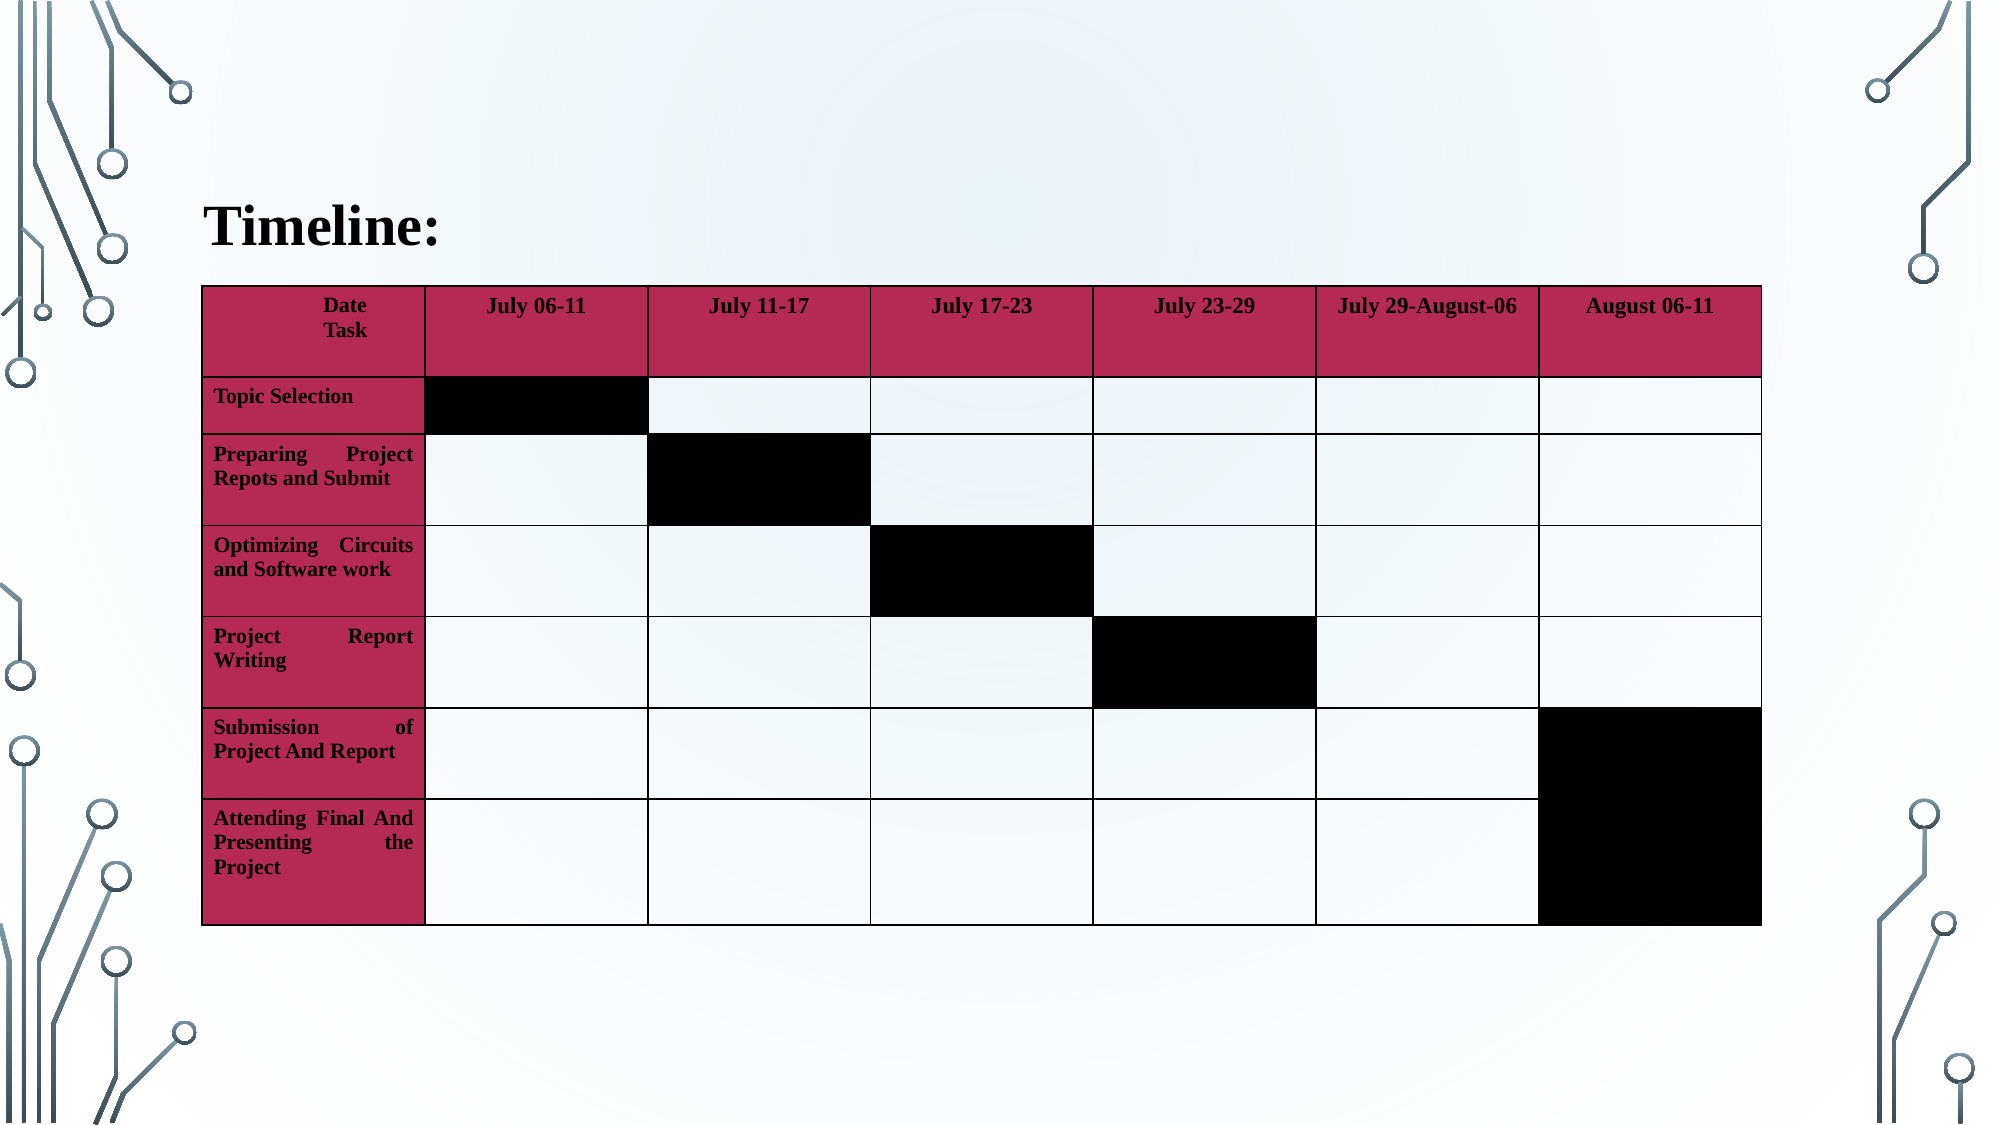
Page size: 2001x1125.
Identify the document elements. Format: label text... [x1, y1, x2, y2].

table_cell [426, 526, 647, 616]
table_header July 06-11 [426, 287, 647, 376]
table_cell [871, 526, 1092, 616]
table_cell [649, 435, 870, 525]
table_cell Preparing Project Repots and Submit [203, 435, 424, 525]
table_cell [1094, 435, 1315, 525]
table_cell [1094, 709, 1315, 798]
table_cell [1540, 617, 1761, 707]
table_cell Project Report Writing [203, 617, 424, 707]
text_box Timeline: [174, 179, 466, 265]
table_cell [871, 617, 1092, 707]
table_cell [871, 435, 1092, 525]
table_cell [1094, 526, 1315, 616]
table_cell [871, 378, 1092, 433]
table_cell [1317, 709, 1538, 798]
table_header July 17-23 [871, 287, 1092, 376]
table_cell [1094, 800, 1315, 924]
table_cell [426, 709, 647, 798]
table_cell [1540, 526, 1761, 616]
table_header Date Task [203, 287, 424, 376]
table_cell [1317, 378, 1538, 433]
table_header July 29-August-06 [1317, 287, 1538, 376]
table_cell [426, 617, 647, 707]
table_cell [426, 800, 647, 924]
table_cell [649, 709, 870, 798]
table_cell [871, 709, 1092, 798]
table_cell [1540, 378, 1761, 433]
table_cell [1540, 435, 1761, 525]
table_cell [1317, 435, 1538, 525]
table_cell Topic Selection [203, 378, 424, 433]
table_header August 06-11 [1540, 287, 1761, 376]
table_cell [649, 800, 870, 924]
table_cell [649, 378, 870, 433]
table_cell [426, 435, 647, 525]
table_cell [649, 526, 870, 616]
table_cell Submission of Project And Report [203, 709, 424, 798]
table_header July 11-17 [649, 287, 870, 376]
table_cell [1540, 709, 1761, 798]
table_cell Attending Final And Presenting the Project [203, 800, 424, 924]
table_cell Optimizing Circuits and Software work [203, 526, 424, 616]
table_cell [1317, 800, 1538, 924]
table_cell [1317, 617, 1538, 707]
table_cell [426, 378, 647, 433]
table_cell [1540, 800, 1761, 924]
table_cell [649, 617, 870, 707]
table_cell [1317, 526, 1538, 616]
table_header July 23-29 [1094, 287, 1315, 376]
table_cell [871, 800, 1092, 924]
table_cell [1094, 617, 1315, 707]
table_cell [1094, 378, 1315, 433]
